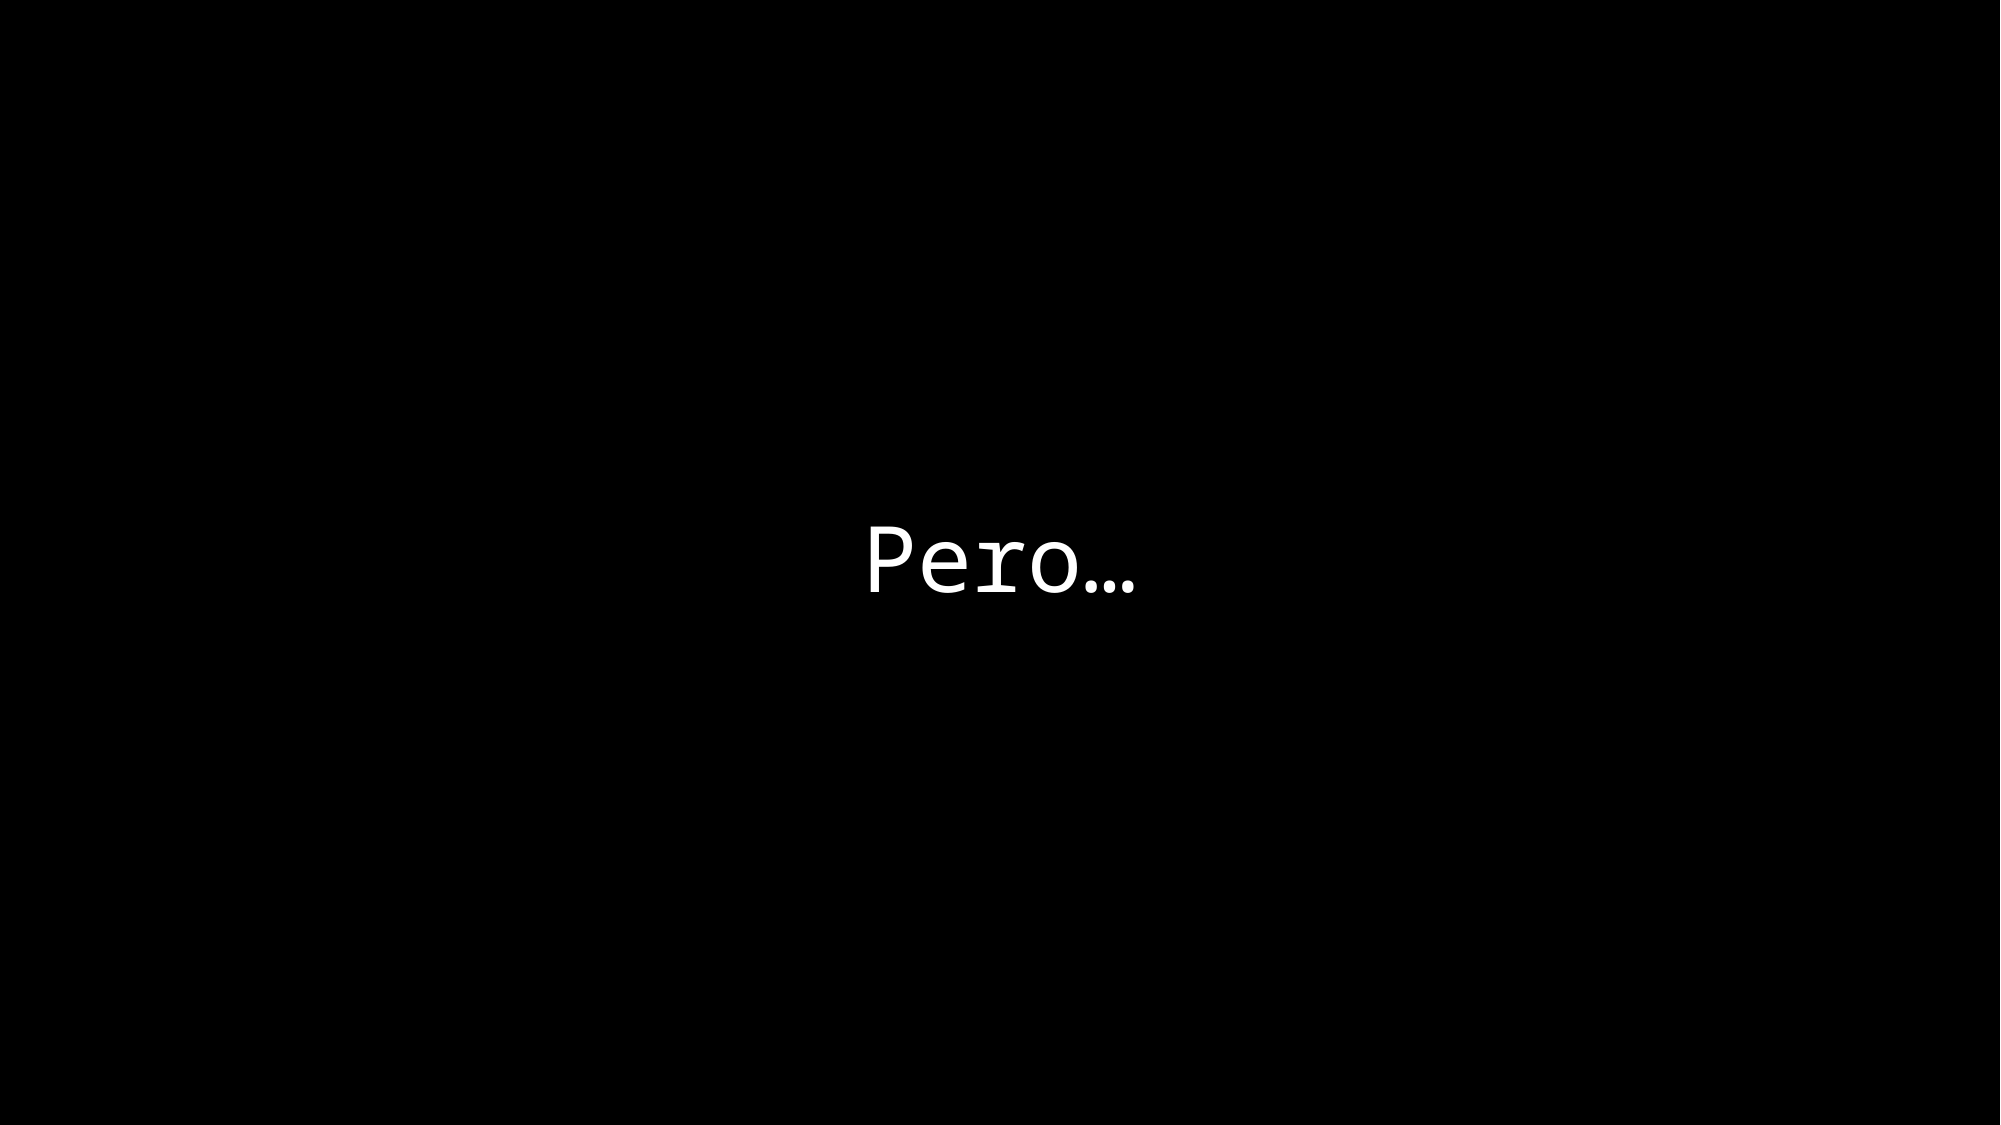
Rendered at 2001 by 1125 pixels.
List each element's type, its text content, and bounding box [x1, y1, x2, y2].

title Pero… [103, 453, 1897, 672]
